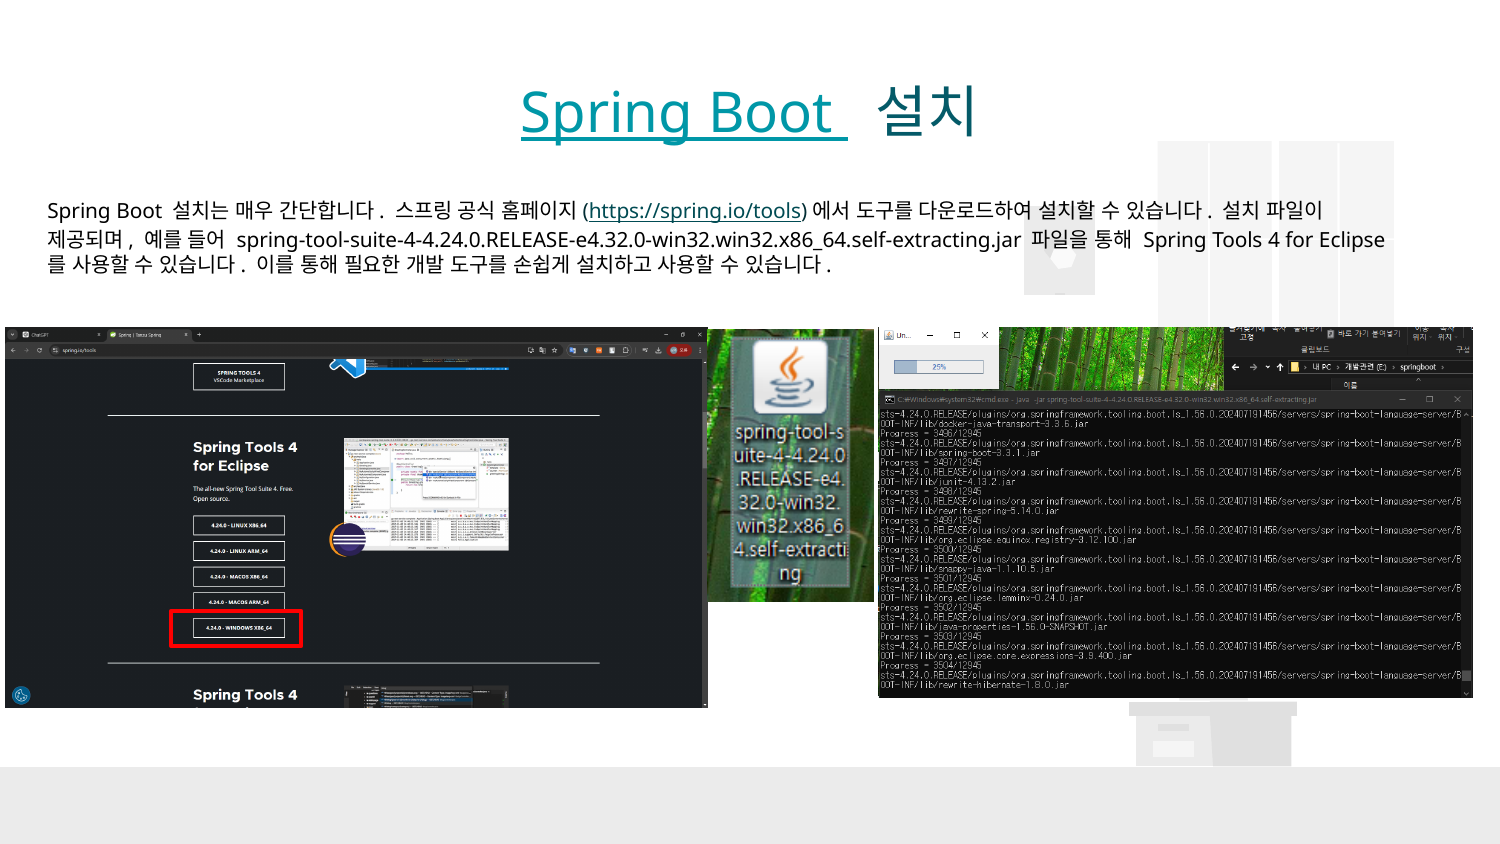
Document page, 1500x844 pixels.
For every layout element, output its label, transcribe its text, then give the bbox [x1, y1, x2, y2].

title Spring Boot 설치 [118, 88, 1382, 142]
picture [4, 327, 874, 709]
picture [878, 327, 1473, 699]
text_box Spring Boot 설치는 매우 간단합니다. 스프링 공식 홈페이지(https://spring.io/tools)에서 도구를 다운로드하여 설치할 수 있습니다. 설치 파일이 제공되며, 예를 들어 spring-tool-suite-4-4.24.0.RELEASE-e4.32.0-win32.win32.x86_64.self-extracting.jar 파일을 통해 Spring Tools 4 for Eclipse를 사용할 수 있습니다. 이를 통해 필요한 개발 도구를 손쉽게 설치하고 사용할 수 있습니다. [32, 190, 1402, 284]
